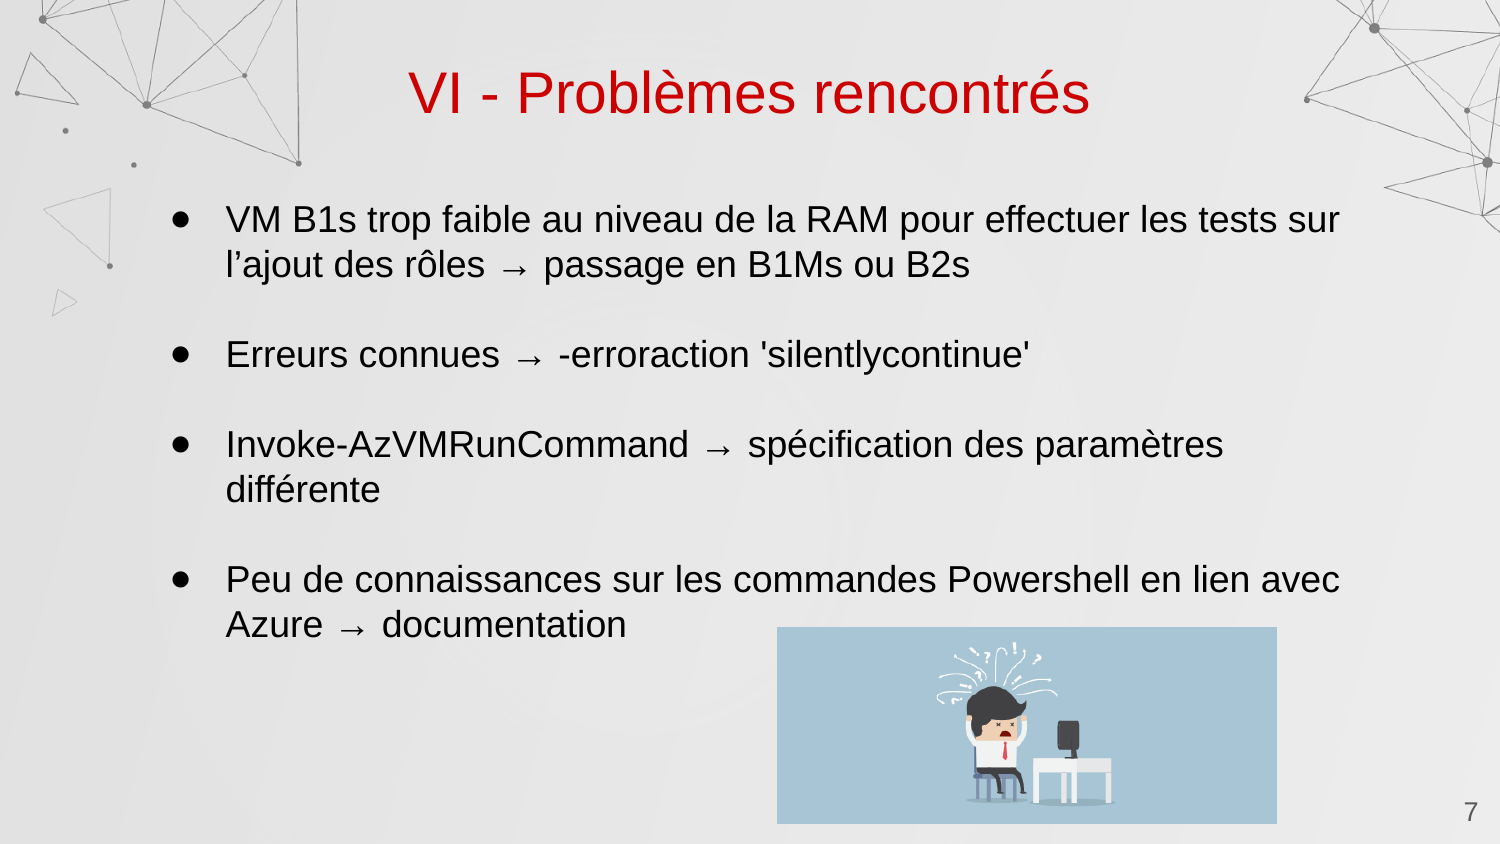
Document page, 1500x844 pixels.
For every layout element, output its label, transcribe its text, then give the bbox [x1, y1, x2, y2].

slide_number ‹#› [1403, 779, 1494, 844]
picture [0, 0, 1500, 844]
title VI - Problèmes rencontrés [322, 39, 1178, 180]
text_box VM B1s trop faible au niveau de la RAM pour effectuer les tests sur l’ajout des rôles → passage en B1Ms ou B2s Erreurs connues → -erroraction 'silentlycontinue' Invoke-AzVMRunCommand → spécification des paramètres différente Peu de connaissances sur les commandes Powershell en lien avec Azure → documentation [135, 180, 1368, 661]
